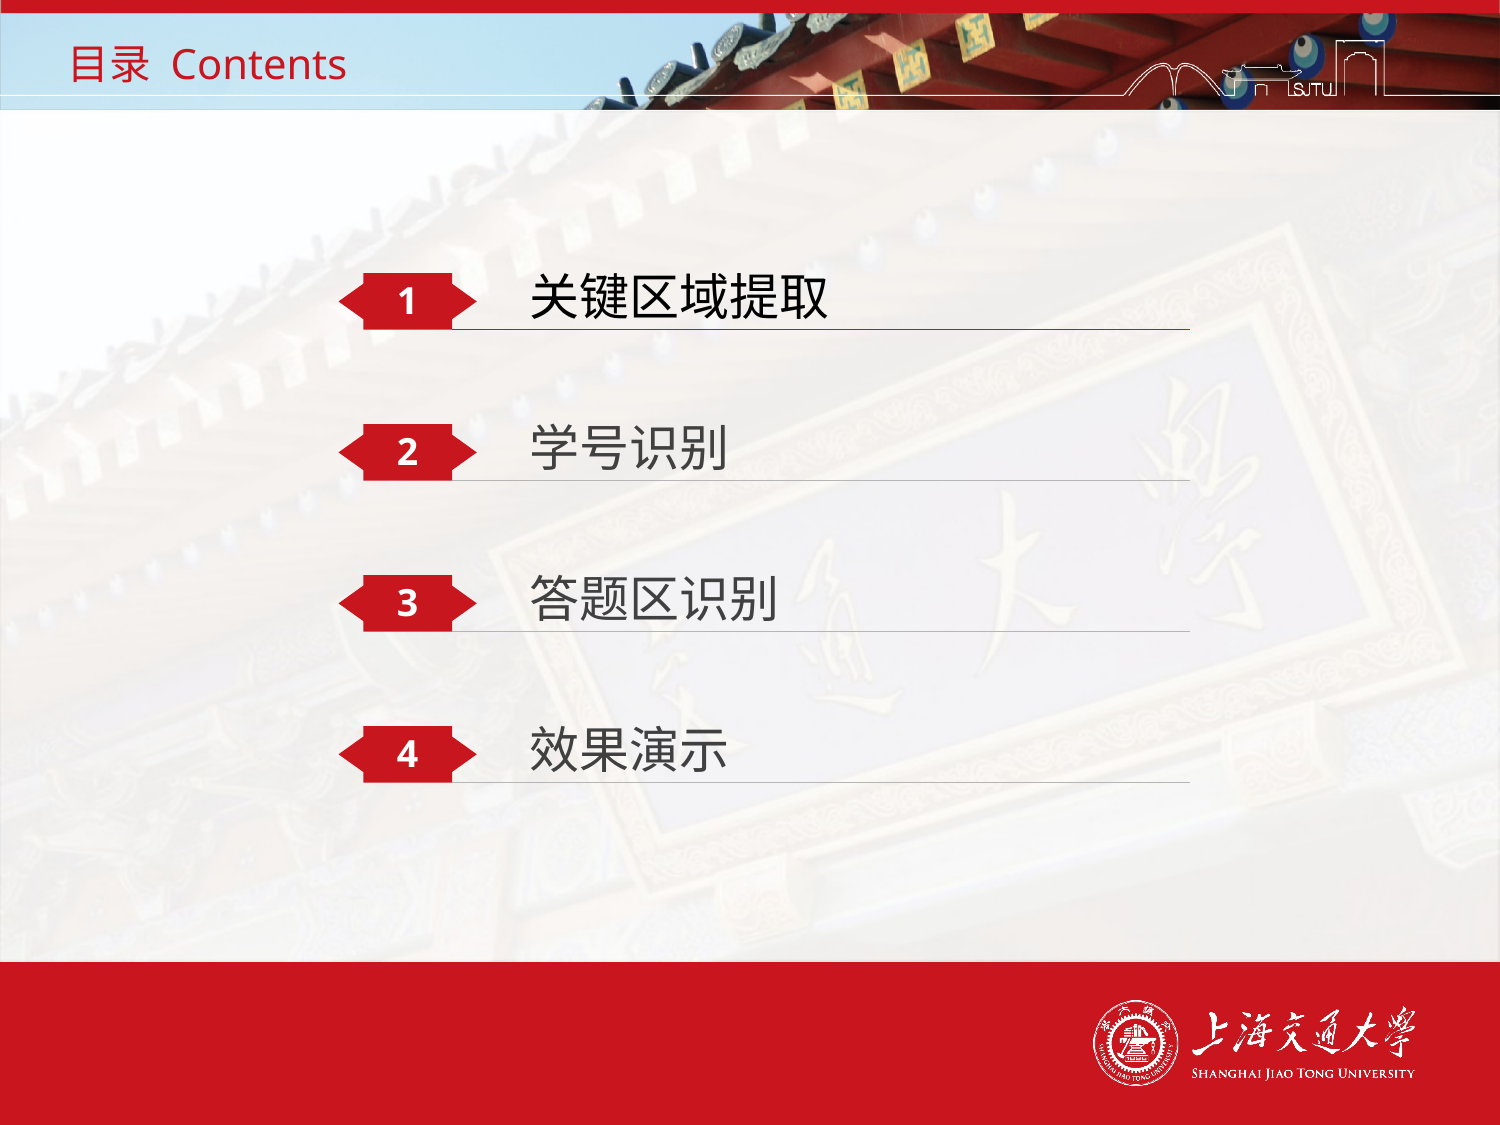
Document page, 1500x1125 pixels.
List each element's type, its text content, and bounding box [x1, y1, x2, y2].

picture [0, 111, 1500, 962]
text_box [338, 258, 1235, 789]
picture [0, 0, 1500, 110]
picture [1093, 1000, 1415, 1086]
title 目录 Contents [53, 38, 1116, 94]
